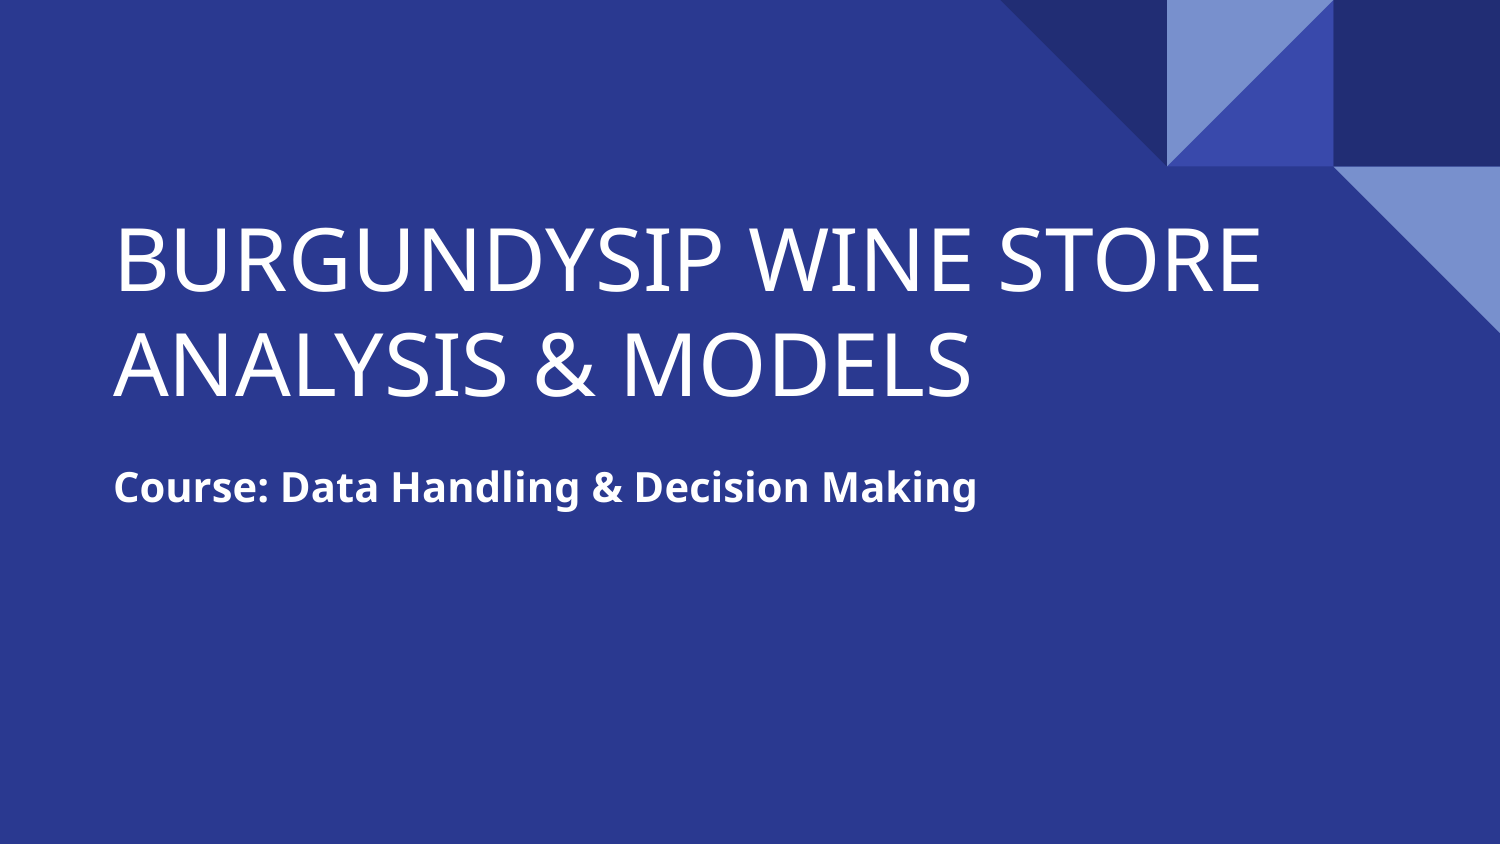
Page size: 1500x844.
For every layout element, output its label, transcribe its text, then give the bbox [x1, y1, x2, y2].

subtitle Course: Data Handling & Decision Making [98, 445, 1447, 517]
title BURGUNDYSIP WINE STORE ANALYSIS & MODELS [98, 291, 1447, 429]
